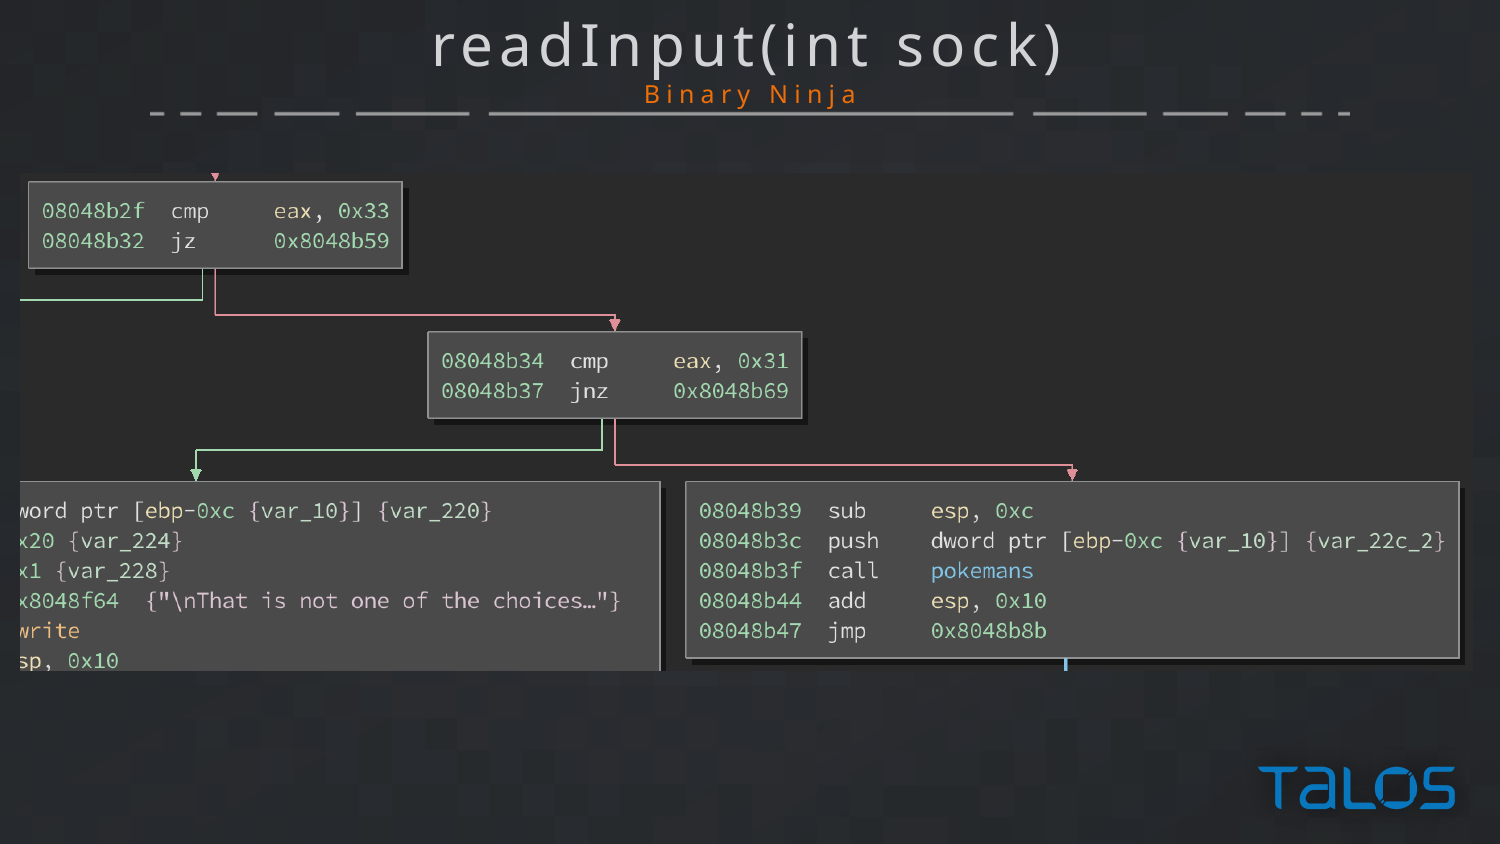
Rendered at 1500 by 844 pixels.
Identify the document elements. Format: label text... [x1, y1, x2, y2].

title readInput(int sock) Binary Ninja [75, 0, 1425, 129]
picture [20, 172, 1473, 671]
